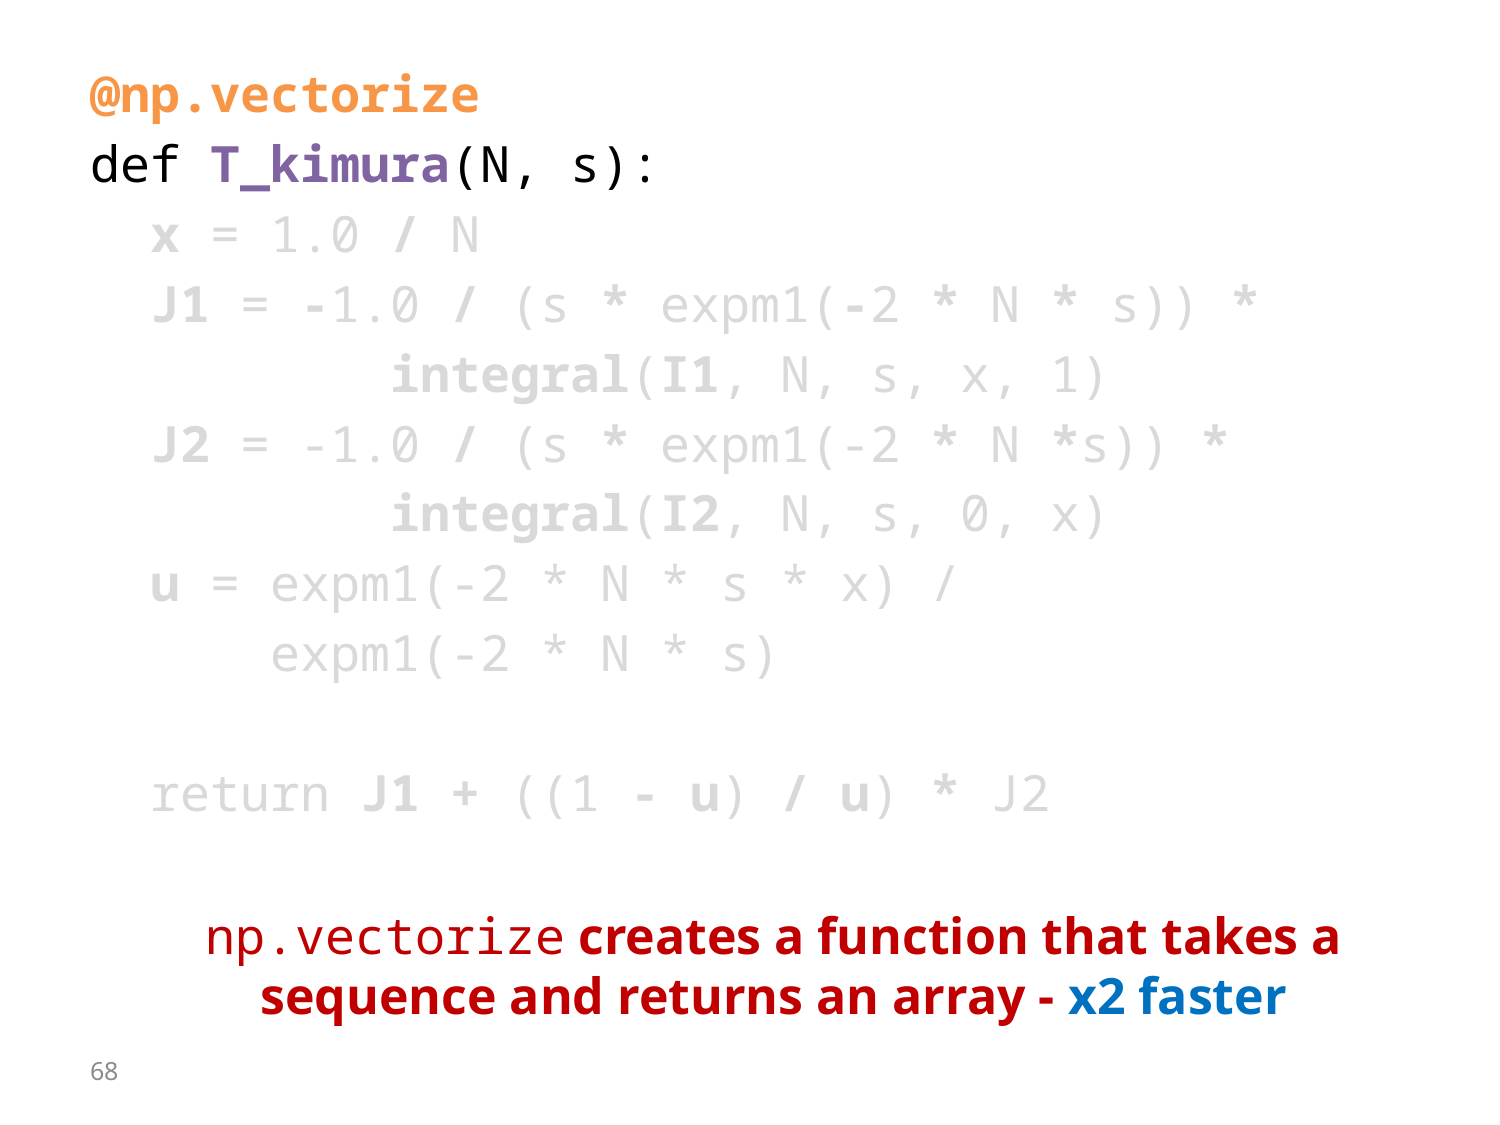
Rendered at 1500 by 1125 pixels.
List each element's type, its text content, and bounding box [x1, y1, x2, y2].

text_box np.vectorize creates a function that takes a sequence and returns an array - x2 faster [100, 897, 1447, 1032]
list @np.vectorize def T_kimura(N, s): x = 1.0 / N J1 = -1.0 / (s * expm1(-2 * N * s)) * integral(I1, N, s, x, 1) J2 = -1.0 / (s * expm1(-2 * N *s)) * integral(I2, N, s, 0, x) u = expm1(-2 * N * s * x) / expm1(-2 * N * s) return J1 + ((1 - u) / u) * J2 [75, 54, 1425, 917]
slide_number 68 [75, 1042, 425, 1103]
